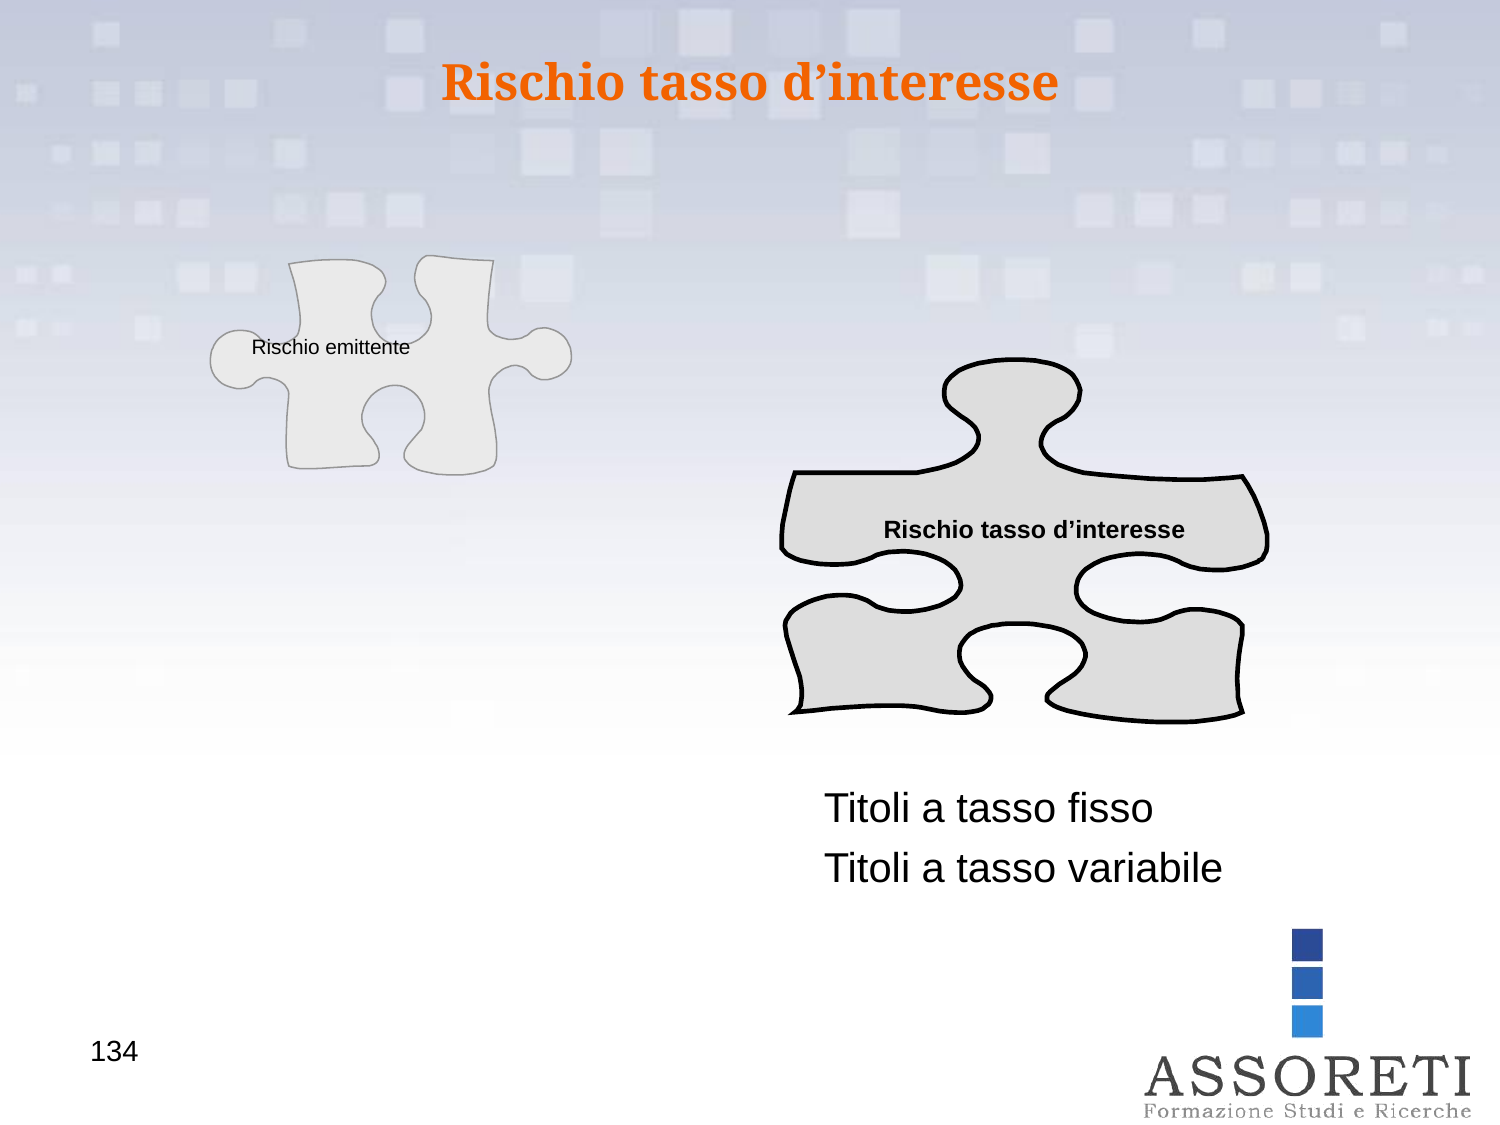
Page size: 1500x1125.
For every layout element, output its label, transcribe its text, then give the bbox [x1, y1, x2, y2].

text_box Titoli a tasso fisso Titoli a tasso variabile [808, 763, 1391, 898]
slide_number 134 [74, 1024, 426, 1103]
picture [0, 0, 1500, 1125]
text_box Rischio tasso d’interesse [72, 42, 1431, 538]
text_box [209, 255, 1291, 721]
